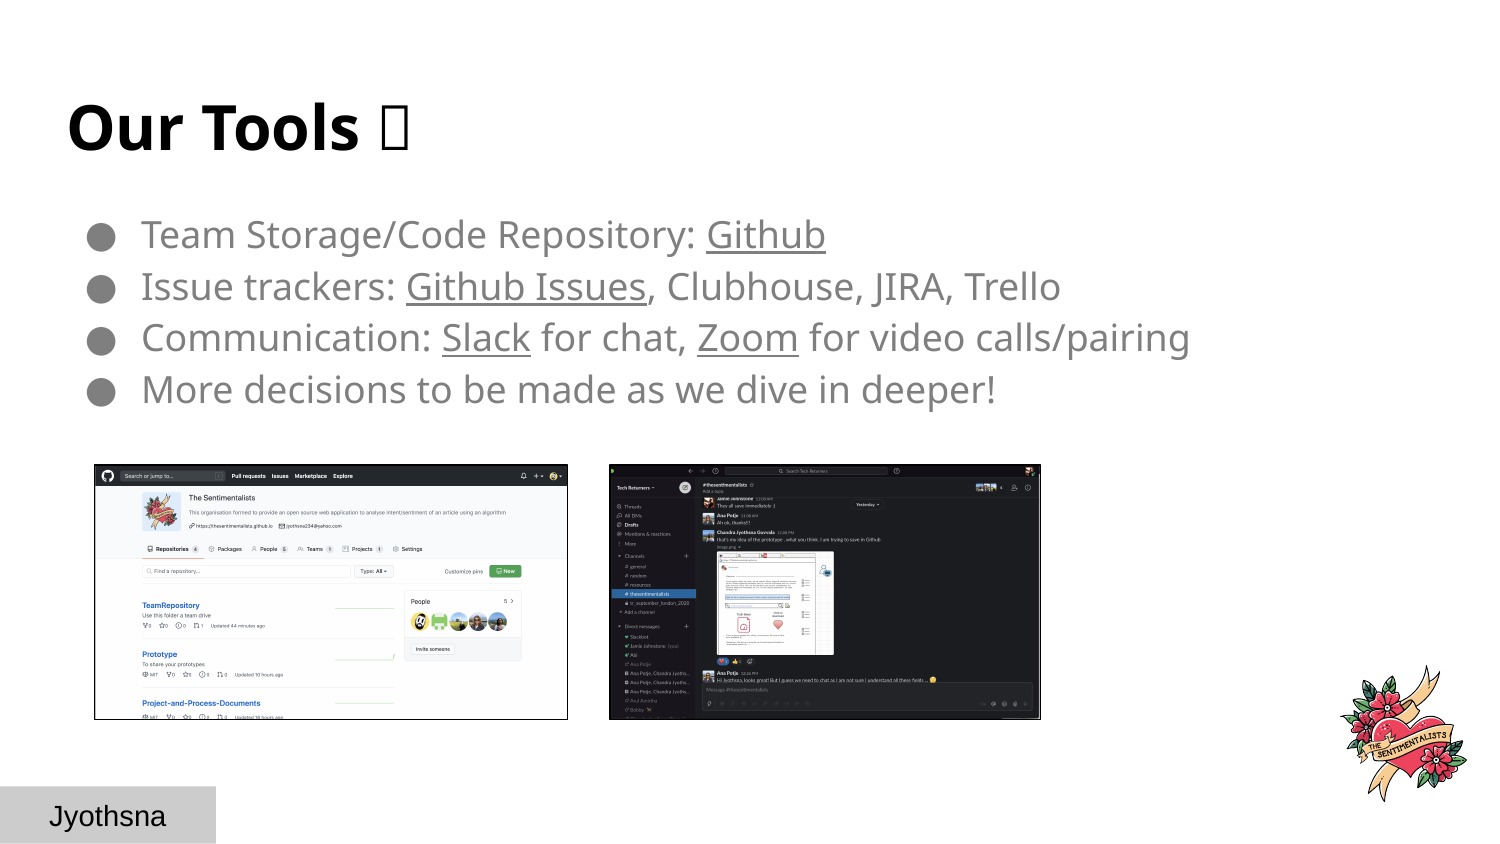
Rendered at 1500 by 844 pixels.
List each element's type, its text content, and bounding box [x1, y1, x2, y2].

picture [610, 465, 1040, 719]
list Team Storage/Code Repository: Github Issue trackers: Github Issues, Clubhouse, JIRA, Trello Communication: Slack for chat, Zoom for video calls/pairing More decisions to be made as we dive in deeper! [51, 189, 1449, 750]
picture [94, 465, 567, 719]
title Our Tools 🔧 [51, 72, 1449, 176]
text_box Jyothsna [0, 786, 216, 844]
picture [1339, 665, 1475, 803]
